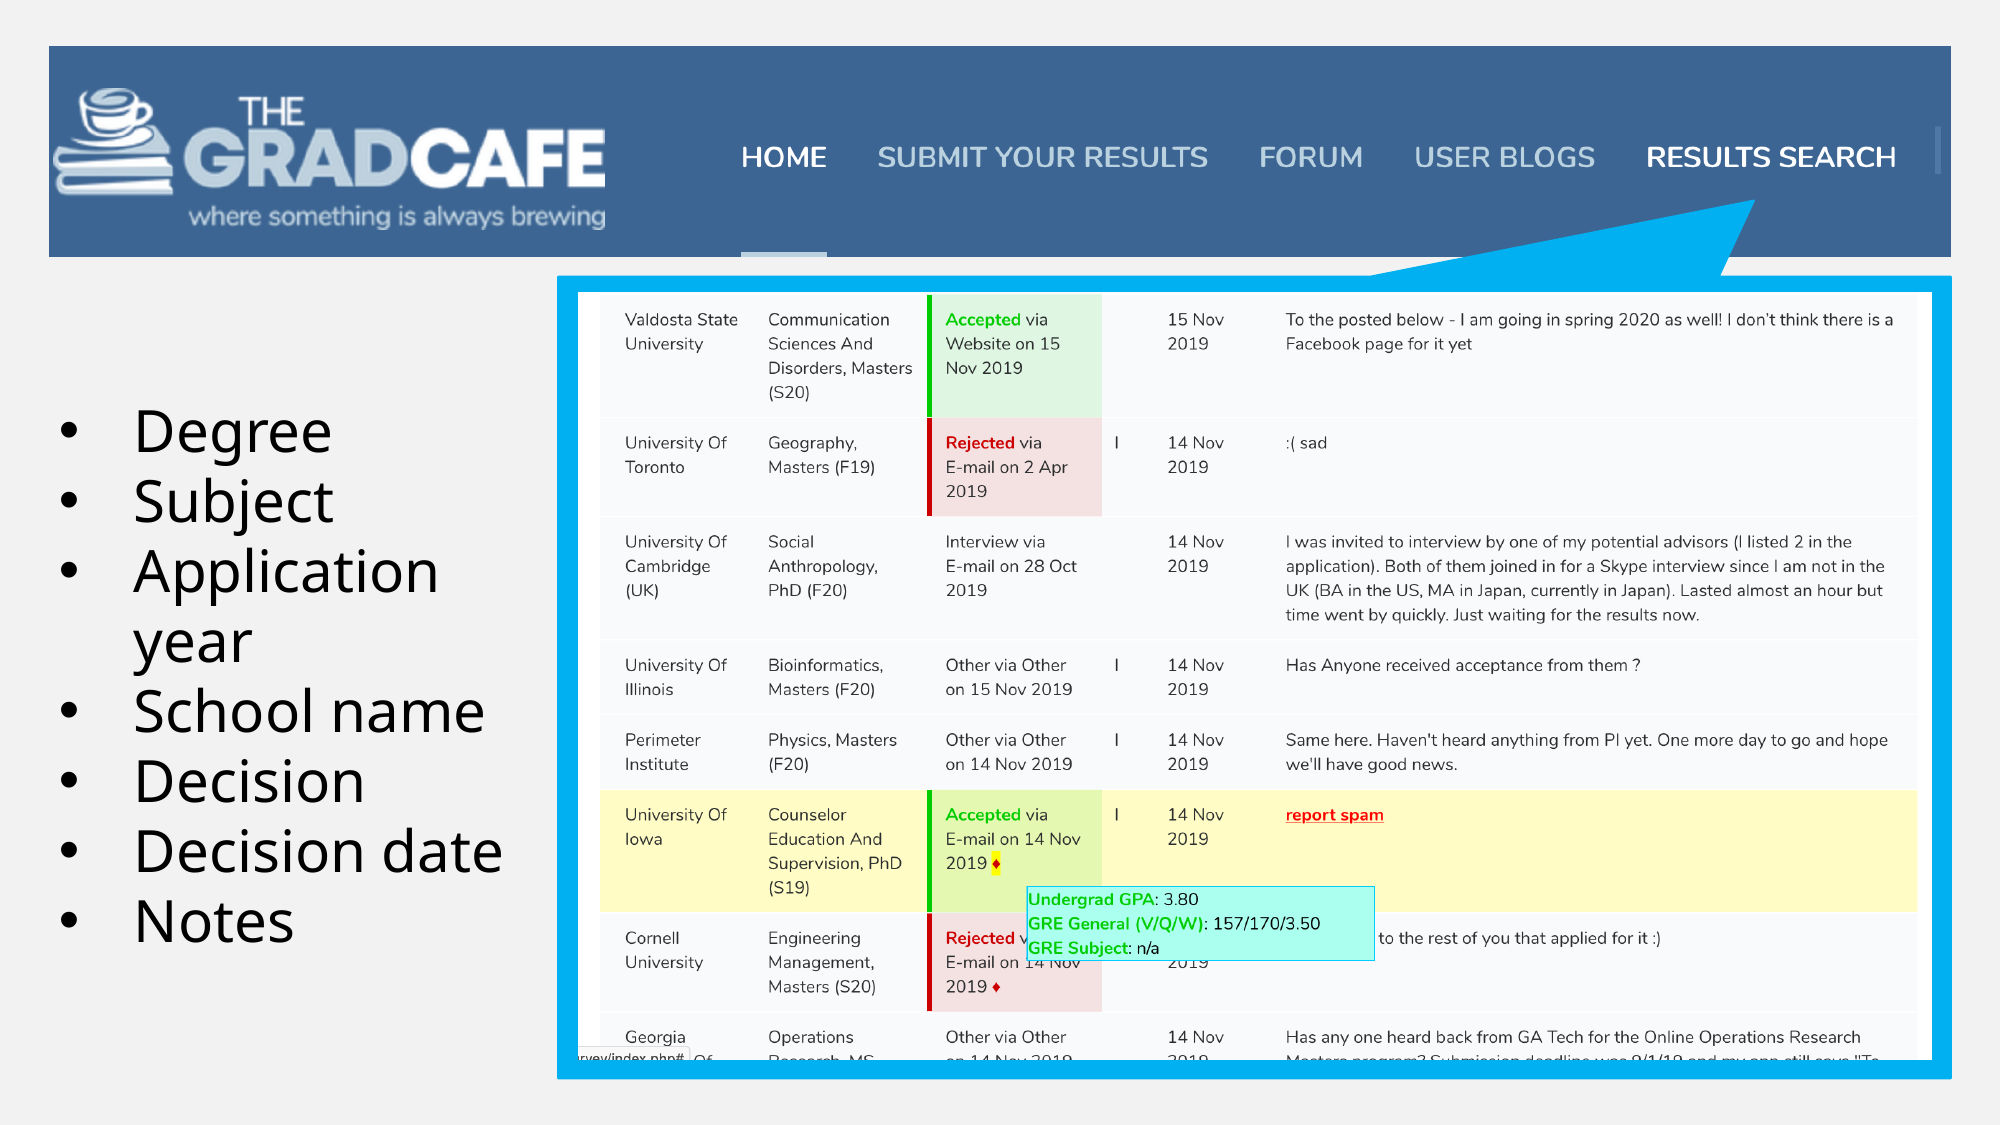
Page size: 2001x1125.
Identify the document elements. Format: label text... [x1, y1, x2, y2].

picture [49, 46, 1951, 257]
picture [579, 293, 1931, 1059]
text_box Degree Subject Application year School name Decision Decision date Notes [44, 387, 539, 1032]
text_box [557, 257, 1952, 1080]
